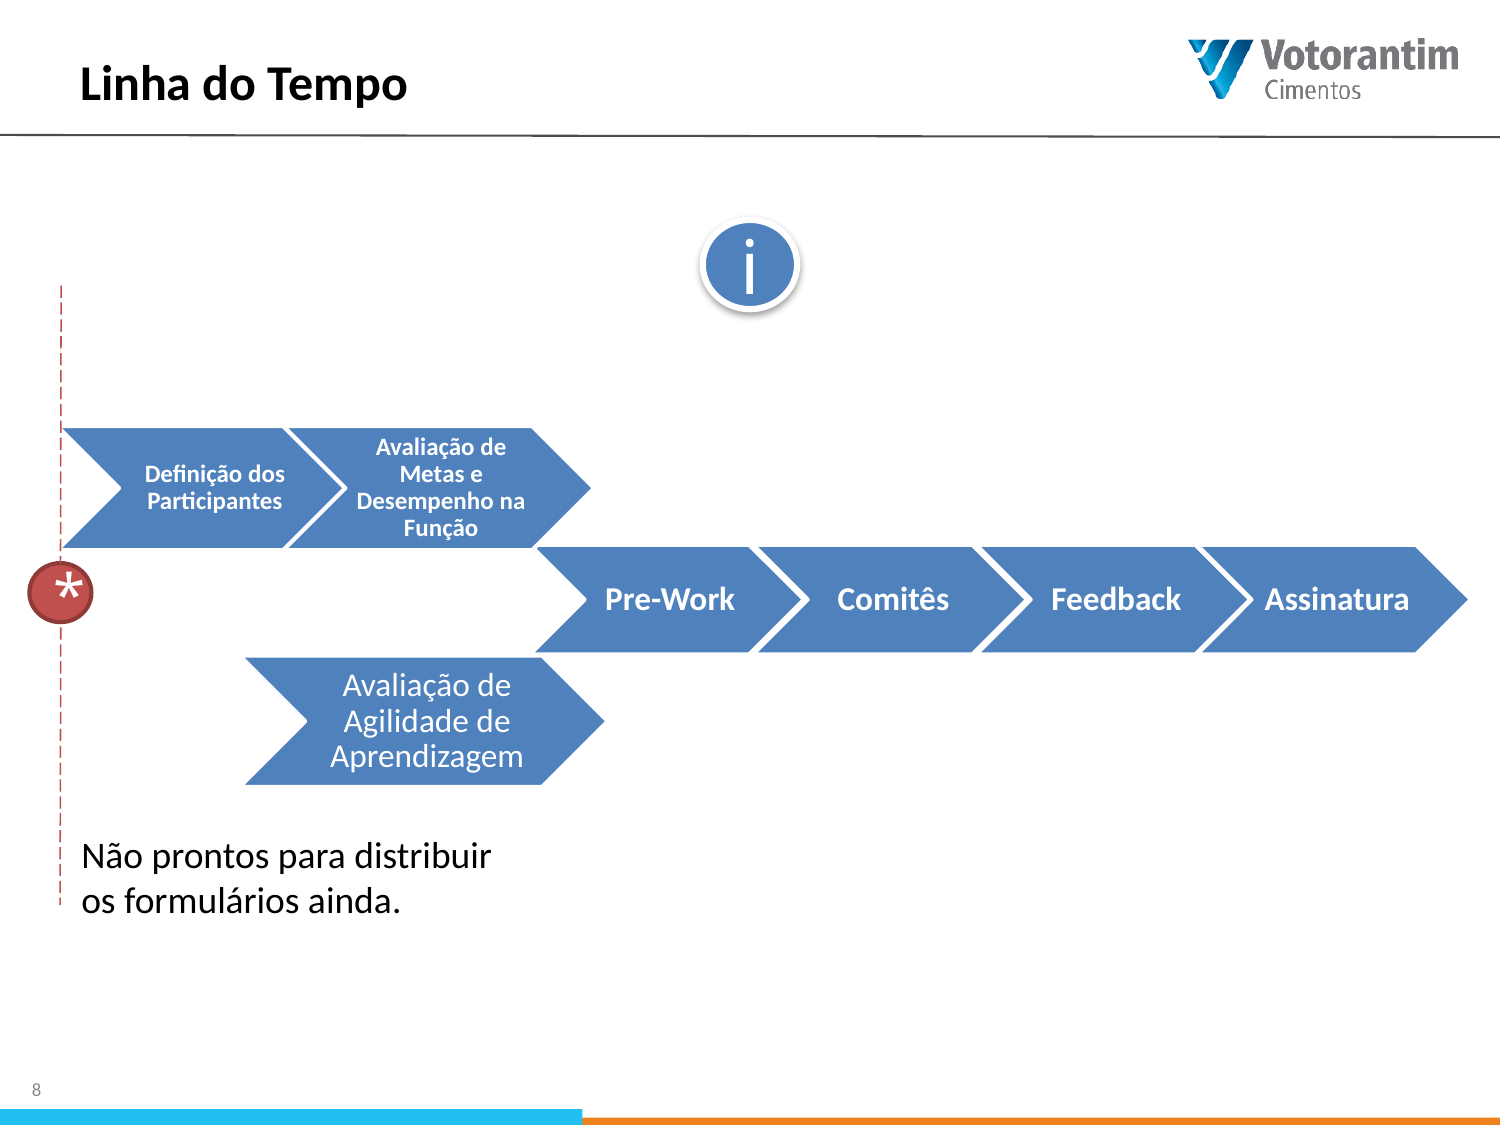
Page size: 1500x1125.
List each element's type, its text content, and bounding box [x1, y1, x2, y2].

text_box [239, 655, 609, 788]
text_box * [27, 580, 94, 625]
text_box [1, 404, 595, 572]
text_box i [699, 216, 801, 313]
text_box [481, 515, 1499, 684]
text_box Linha do Tempo [64, 42, 883, 114]
picture [1188, 38, 1458, 99]
text_box Não prontos para distribuir os formulários ainda. [66, 824, 538, 929]
